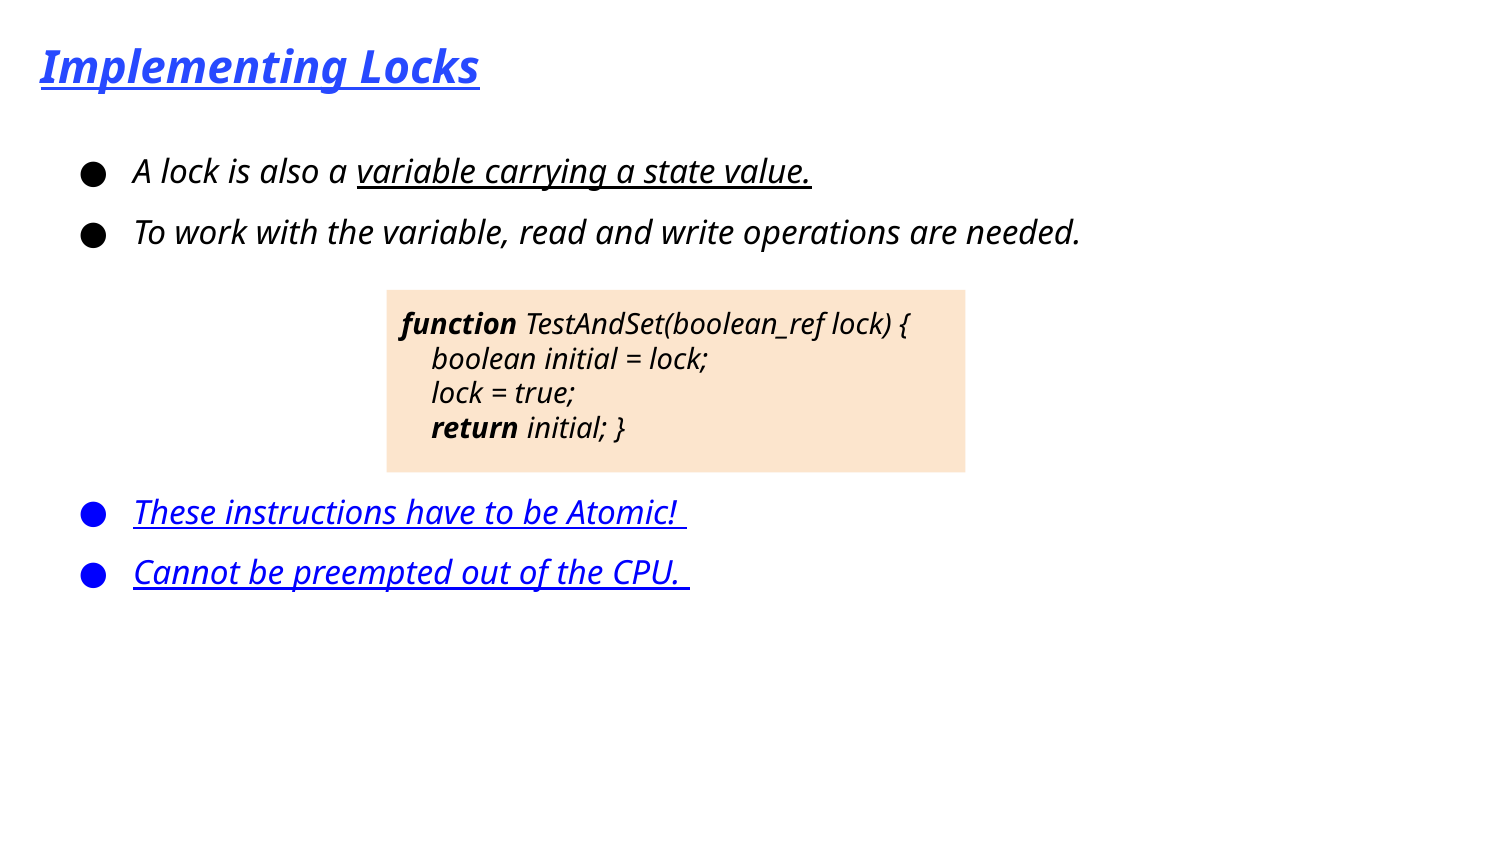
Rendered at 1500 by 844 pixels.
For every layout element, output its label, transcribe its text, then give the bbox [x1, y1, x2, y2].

text_box function TestAndSet(boolean_ref lock) { boolean initial = lock; lock = true; return initial; } [386, 289, 966, 473]
text_box Implementing Locks [25, 22, 1443, 90]
text_box A lock is also a variable carrying a state value. To work with the variable, read and write operations are needed. These instructions have to be Atomic! Cannot be preempted out of the CPU. [43, 135, 1460, 797]
